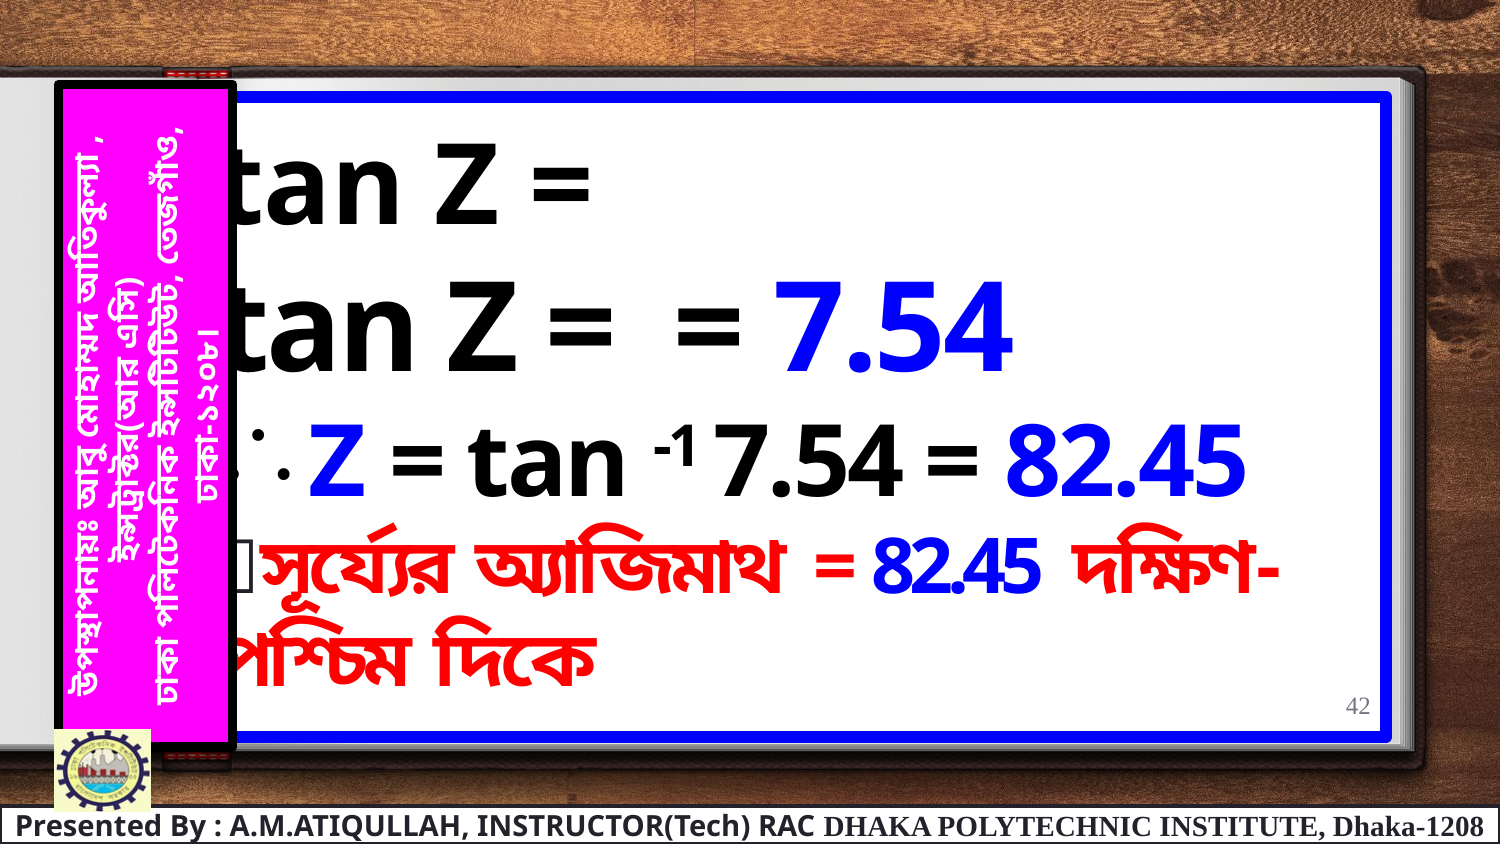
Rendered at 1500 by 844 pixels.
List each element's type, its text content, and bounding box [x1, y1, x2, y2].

picture [0, 0, 1500, 813]
text_box উপস্থাপনায়ঃ আবু মোহাম্মদ আতিকুল্যা , ইন্সট্রাক্টর(আর এসি) ঢাকা পলিটেকনিক ইন্সটিটিউট, তেজগাঁও, ঢাকা-১২০৮। [58, 84, 233, 747]
slide_number 42 [1295, 672, 1386, 737]
text_box Presented By : A.M.ATIQULLAH, INSTRUCTOR(Tech) RAC DHAKA POLYTECHNIC INSTITUTE, Dhaka-1208 [0, 804, 1500, 844]
